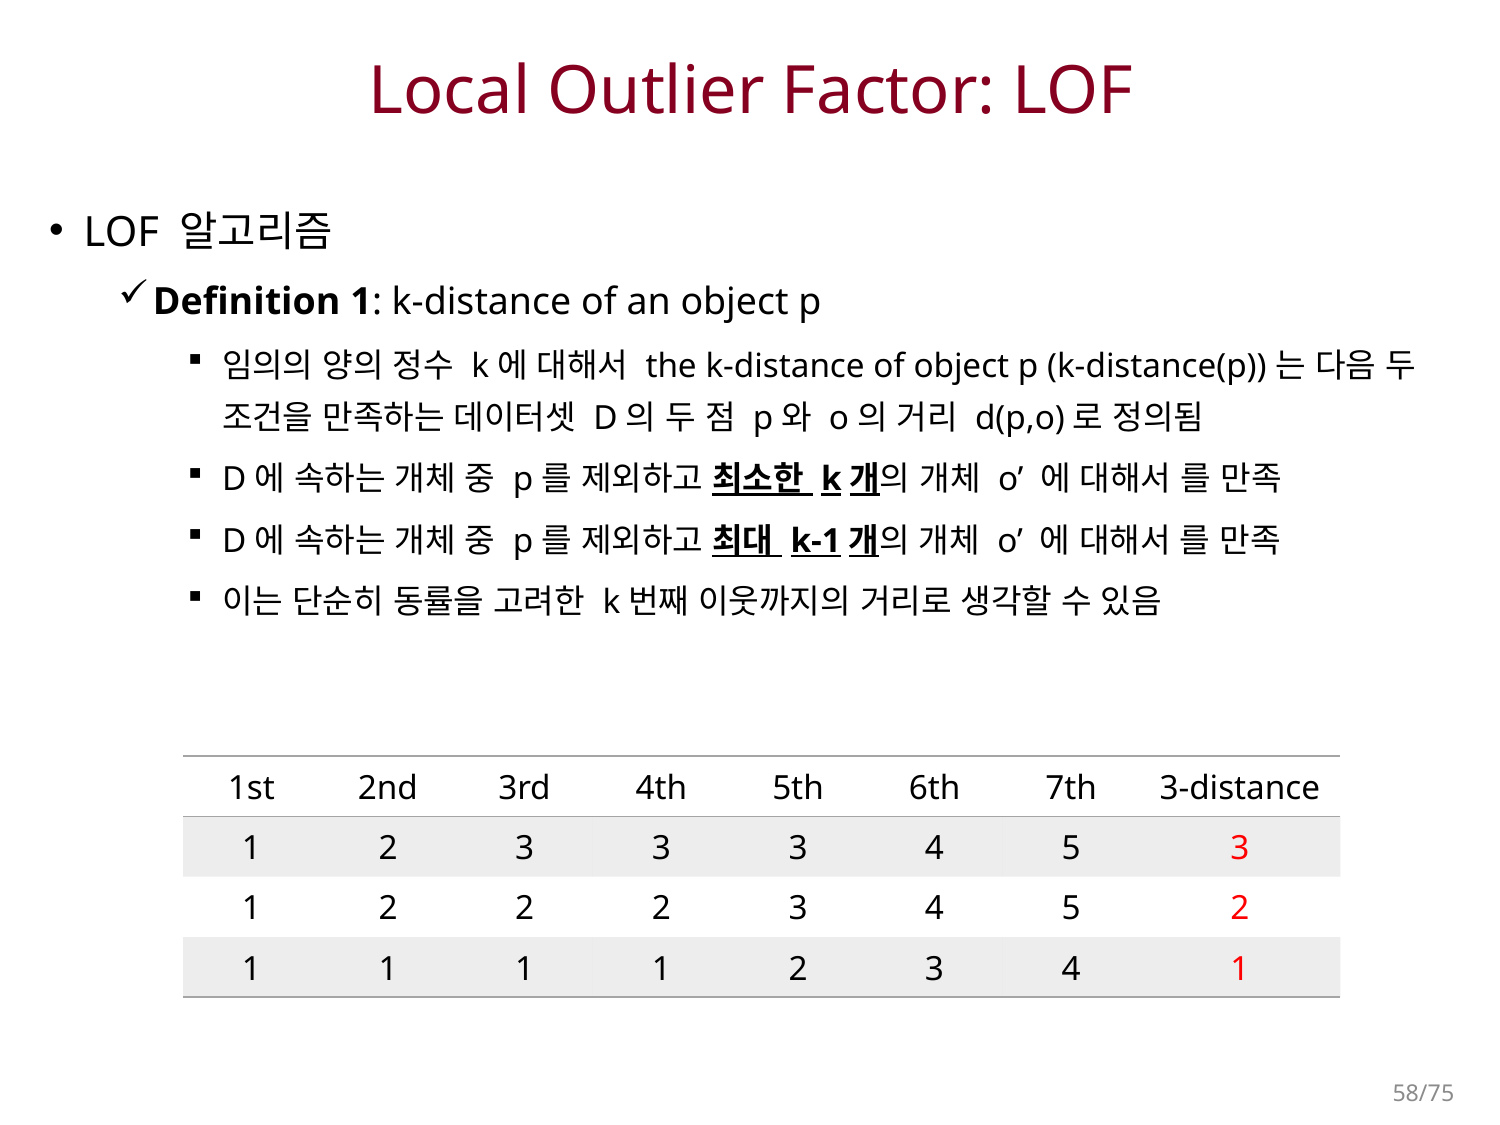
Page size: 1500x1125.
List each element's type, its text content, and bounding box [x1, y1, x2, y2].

table_cell 3 [866, 937, 1003, 996]
table_cell 2 [730, 937, 866, 996]
table_header 4th [593, 757, 730, 816]
table_header 3rd [456, 757, 593, 816]
table_cell 1 [593, 937, 730, 996]
table_cell 2 [593, 877, 730, 937]
table_header 5th [730, 757, 866, 816]
slide_number 58/75 [1131, 1071, 1470, 1116]
table_cell 5 [1003, 877, 1140, 937]
table_header 7th [1003, 757, 1140, 816]
table_header 6th [866, 757, 1003, 816]
table_cell 1 [183, 937, 320, 996]
table_header 3-distance [1140, 757, 1340, 816]
title Local Outlier Factor: LOF [34, 37, 1470, 147]
table_cell 3 [593, 817, 730, 877]
table_cell 2 [456, 877, 593, 937]
table_cell 4 [866, 877, 1003, 937]
table_cell 1 [183, 877, 320, 937]
table_cell 1 [456, 937, 593, 996]
table_cell 3 [1140, 817, 1340, 877]
table_header 1st [183, 757, 320, 816]
table_cell 2 [320, 817, 456, 877]
table_cell 2 [1140, 877, 1340, 937]
table_cell 4 [866, 817, 1003, 877]
table_cell 1 [183, 817, 320, 877]
table_cell 3 [730, 817, 866, 877]
table_cell 5 [1003, 817, 1140, 877]
table_cell 2 [320, 877, 456, 937]
table_cell 4 [1003, 937, 1140, 996]
table_header 2nd [320, 757, 456, 816]
table_cell 3 [730, 877, 866, 937]
table_cell 3 [456, 817, 593, 877]
table_cell 1 [1140, 937, 1340, 996]
table_cell 1 [320, 937, 456, 996]
